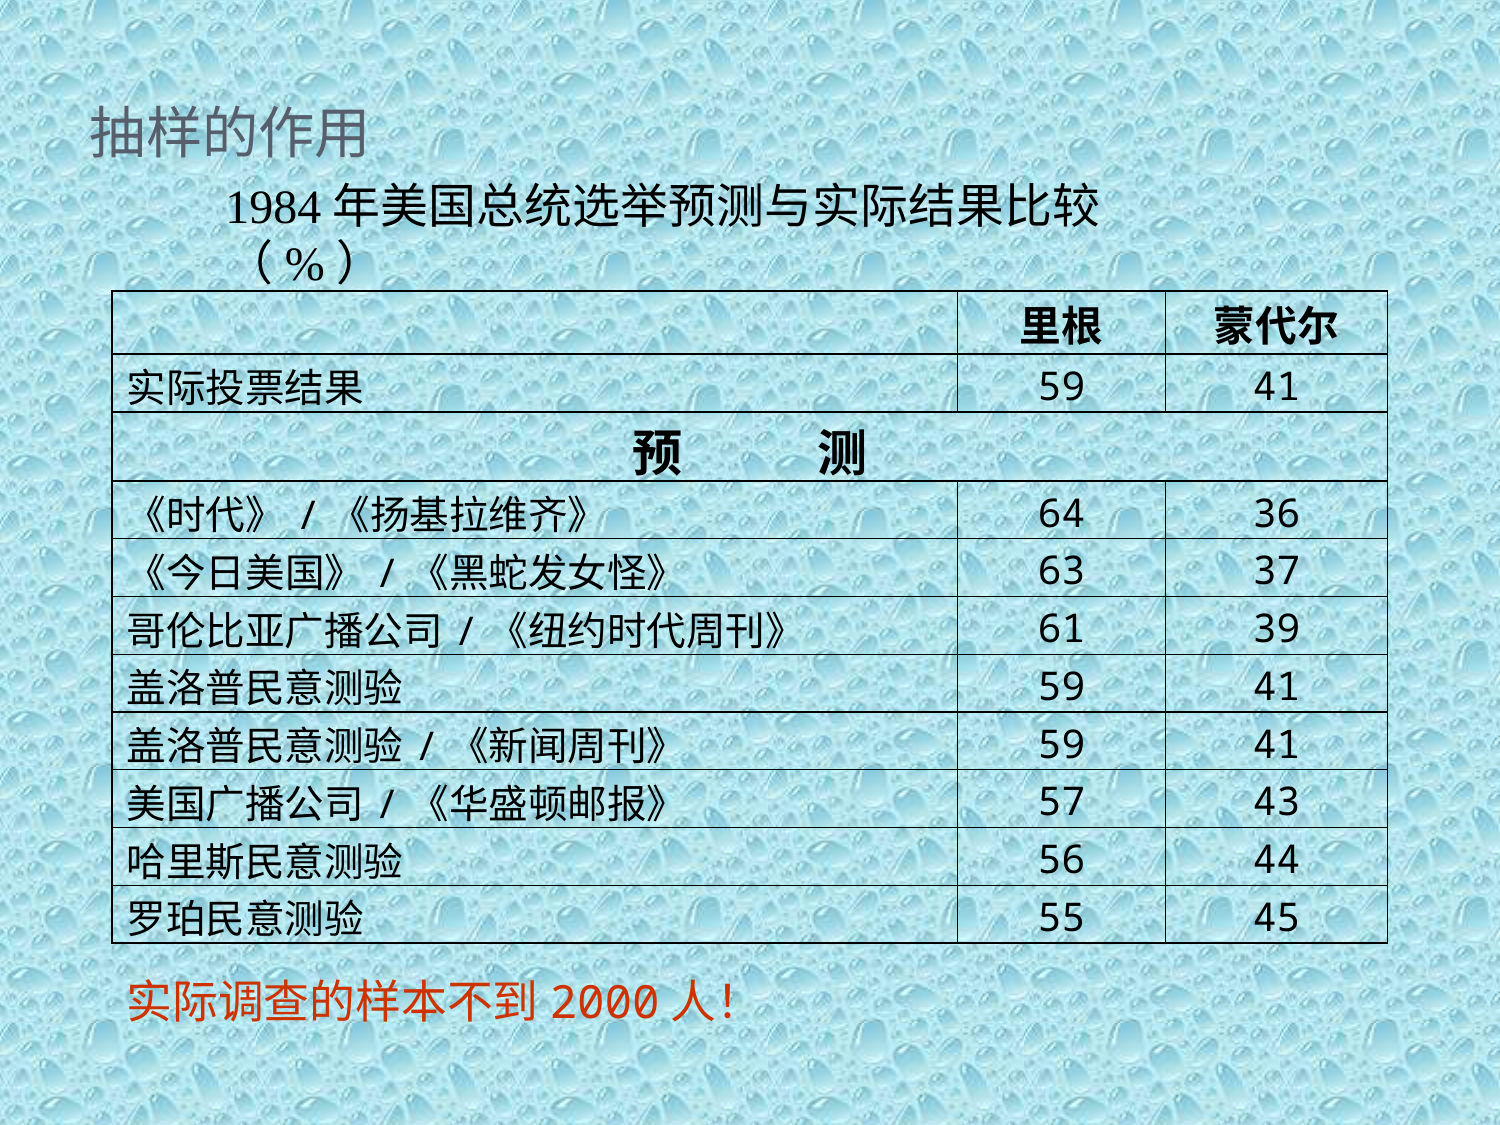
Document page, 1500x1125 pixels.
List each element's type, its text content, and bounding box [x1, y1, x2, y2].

title 抽样的作用 [74, 89, 574, 173]
table_header [113, 292, 957, 353]
table_cell 37 [1166, 539, 1387, 596]
table_cell 59 [958, 655, 1165, 711]
table_cell 55 [958, 886, 1165, 942]
table_cell 盖洛普民意测验/《新闻周刊》 [113, 713, 957, 769]
table_cell 56 [958, 828, 1165, 885]
table_cell 61 [958, 597, 1165, 654]
table_cell 41 [1166, 655, 1387, 711]
table_cell 59 [958, 355, 1165, 411]
table_cell 美国广播公司/《华盛顿邮报》 [113, 770, 957, 827]
text_box 实际调查的样本不到2000人！ [112, 964, 1141, 1035]
table_cell 44 [1166, 828, 1387, 885]
picture [0, 0, 1500, 1125]
table_header 里根 [958, 292, 1165, 353]
table_cell 哥伦比亚广播公司/《纽约时代周刊》 [113, 597, 957, 654]
table_cell 43 [1166, 770, 1387, 827]
table_cell 实际投票结果 [113, 355, 957, 411]
table_cell 盖洛普民意测验 [113, 655, 957, 711]
table_cell 45 [1166, 886, 1387, 942]
table_cell 36 [1166, 482, 1387, 538]
table_cell 《今日美国》/《黑蛇发女怪》 [113, 539, 957, 596]
table_cell 41 [1166, 355, 1387, 411]
table_header 蒙代尔 [1166, 292, 1387, 353]
table_cell 63 [958, 539, 1165, 596]
table_cell 59 [958, 713, 1165, 769]
table_cell 39 [1166, 597, 1387, 654]
table_cell 《时代》/《扬基拉维齐》 [113, 482, 957, 538]
table_cell 64 [958, 482, 1165, 538]
table_cell 41 [1166, 713, 1387, 769]
table_cell 57 [958, 770, 1165, 827]
table_cell 罗珀民意测验 [113, 886, 957, 942]
table_cell 哈里斯民意测验 [113, 828, 957, 885]
text_box 1984年美国总统选举预测与实际结果比较（%） [210, 167, 1239, 290]
table_cell 预 测 [113, 413, 1387, 480]
